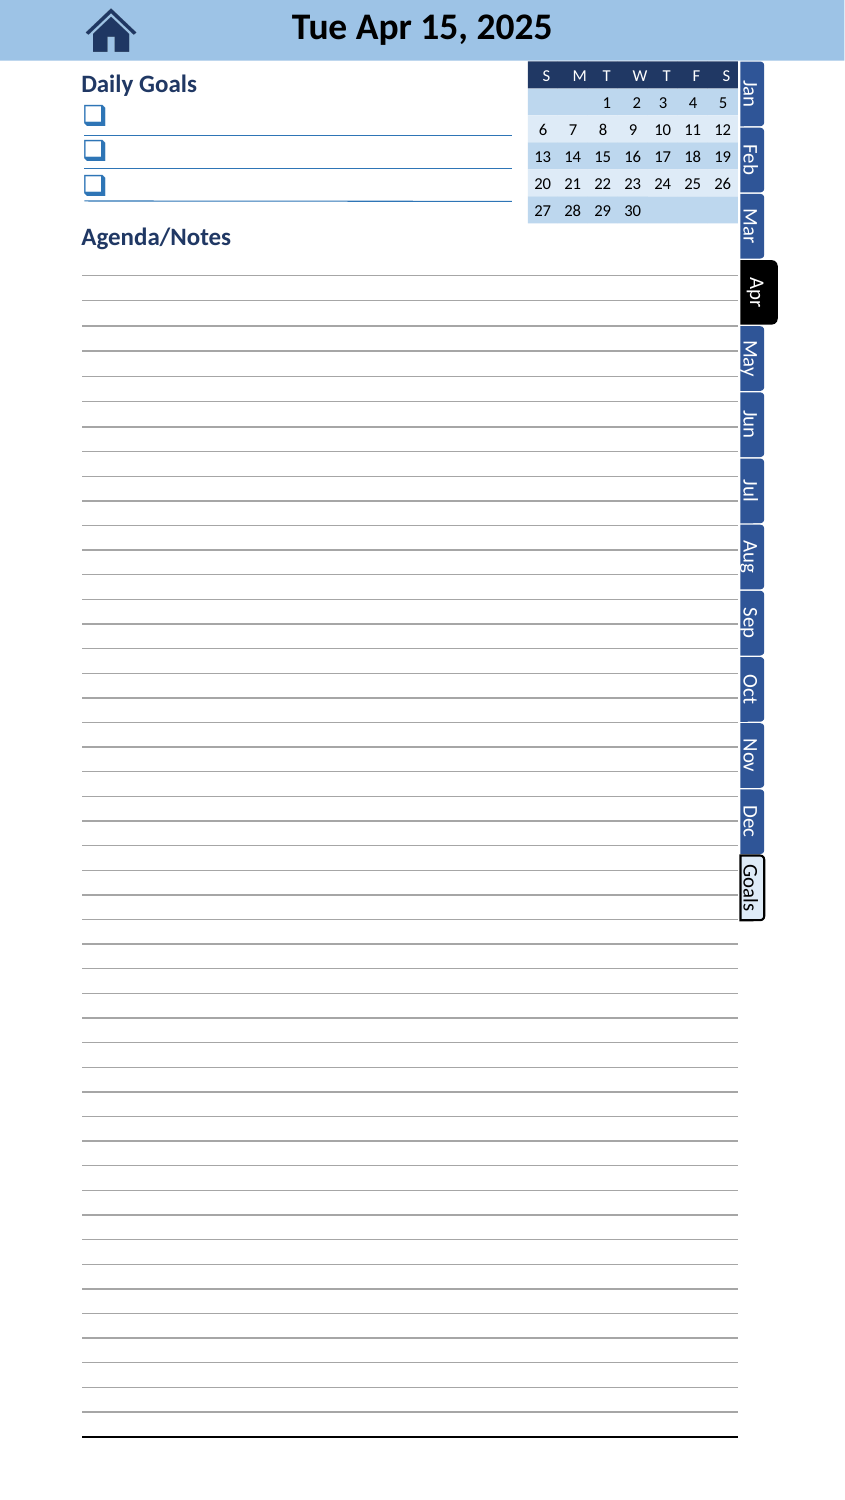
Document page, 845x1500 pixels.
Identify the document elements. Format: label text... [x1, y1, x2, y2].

picture [82, 1, 140, 59]
list Tue Apr 15, 2025 [190, 0, 655, 61]
